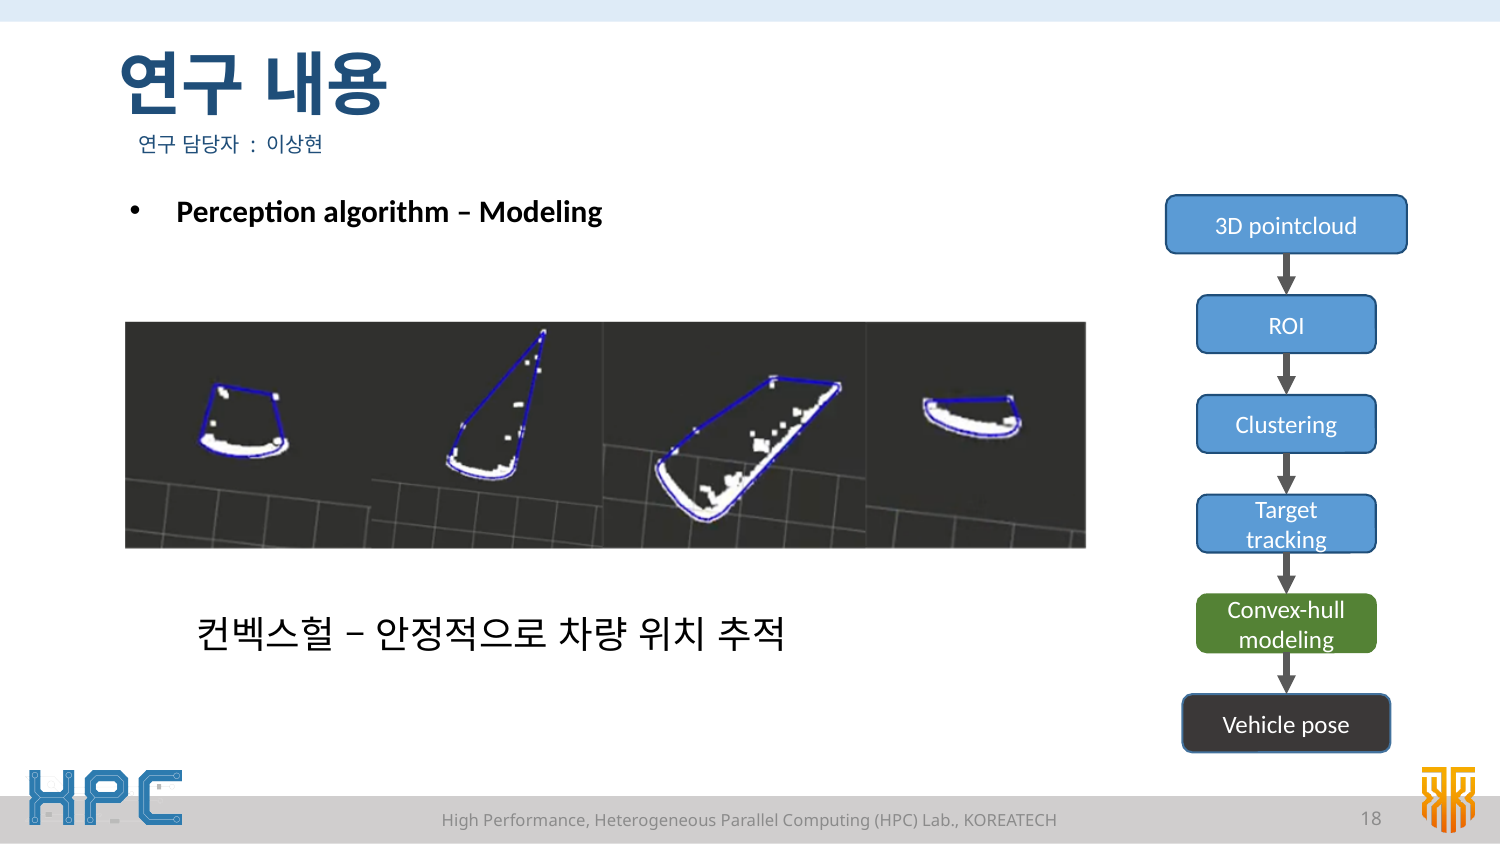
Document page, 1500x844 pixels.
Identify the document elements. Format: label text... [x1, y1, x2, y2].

title 연구 내용 [103, 49, 1397, 126]
text_box ROI [1196, 294, 1377, 355]
text_box Convex-hull modeling [1196, 593, 1377, 654]
text_box 컨벡스헐 – 안정적으로 차량 위치 추적 [181, 603, 802, 664]
text_box Vehicle pose [1181, 693, 1392, 754]
text_box 연구 담당자 : 이상현 [123, 107, 701, 184]
picture [25, 770, 182, 825]
text_box Clustering [1196, 393, 1377, 454]
picture [103, 309, 1092, 558]
slide_number 18 [1312, 797, 1397, 843]
text_box Target tracking [1196, 493, 1377, 554]
picture [1422, 767, 1475, 833]
footer High Performance, Heterogeneous Parallel Computing (HPC) Lab., KOREATECH [226, 797, 1274, 843]
text_box 3D pointcloud [1164, 194, 1408, 255]
text_box Perception algorithm – Modeling [114, 183, 618, 236]
